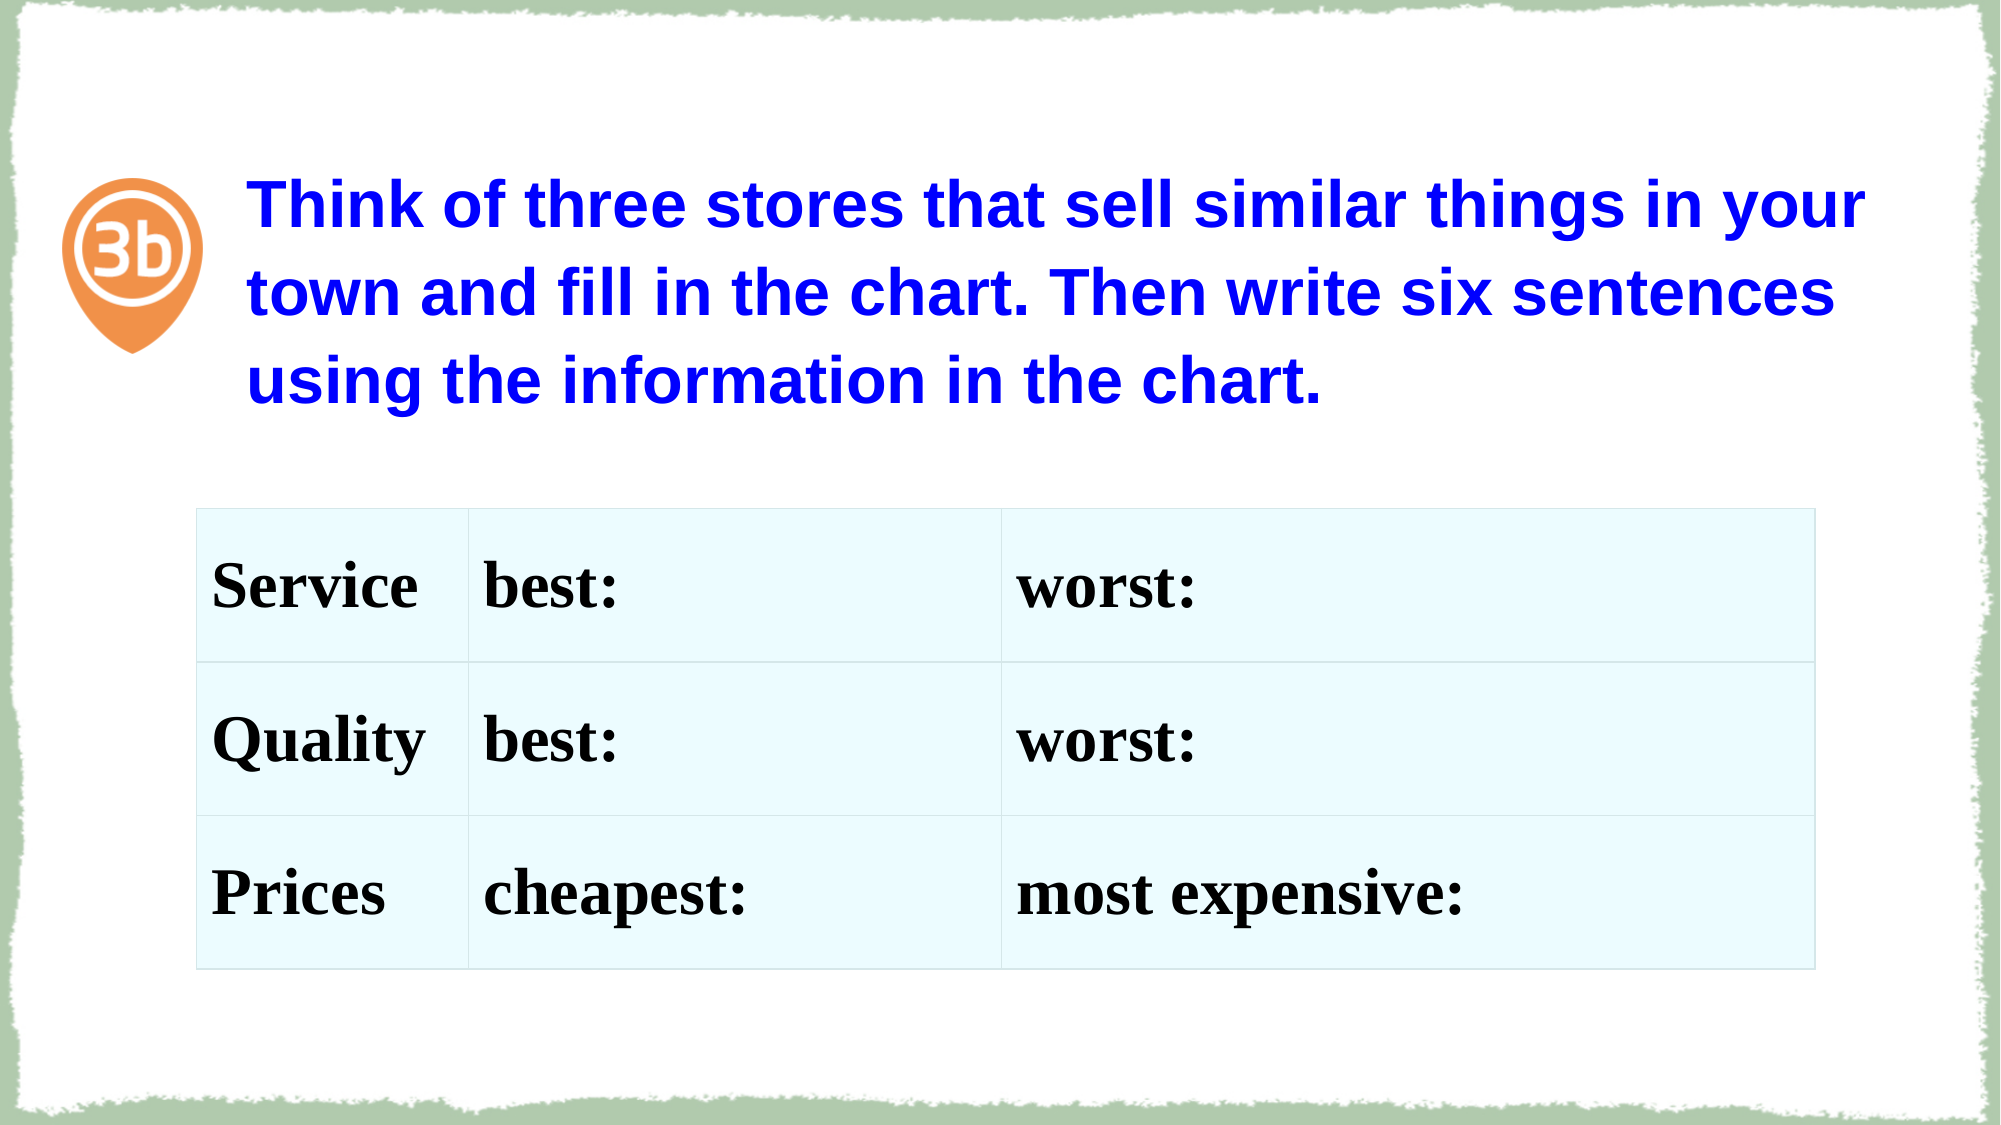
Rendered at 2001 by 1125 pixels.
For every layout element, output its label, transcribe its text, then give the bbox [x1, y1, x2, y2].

picture [0, 0, 2001, 1125]
table_cell most expensive: [1002, 816, 1814, 968]
table_cell Quality [197, 663, 468, 815]
text_box Think of three stores that sell similar things in your town and fill in the chart. Then write six sentences using the information in the chart. [232, 113, 1899, 457]
table_header best: [469, 509, 1001, 661]
table_cell cheapest: [469, 816, 1001, 968]
table_cell best: [469, 663, 1001, 815]
table_header Service [197, 509, 468, 661]
table_header worst: [1002, 509, 1814, 661]
table_cell worst: [1002, 663, 1814, 815]
table_cell Prices [197, 816, 468, 968]
